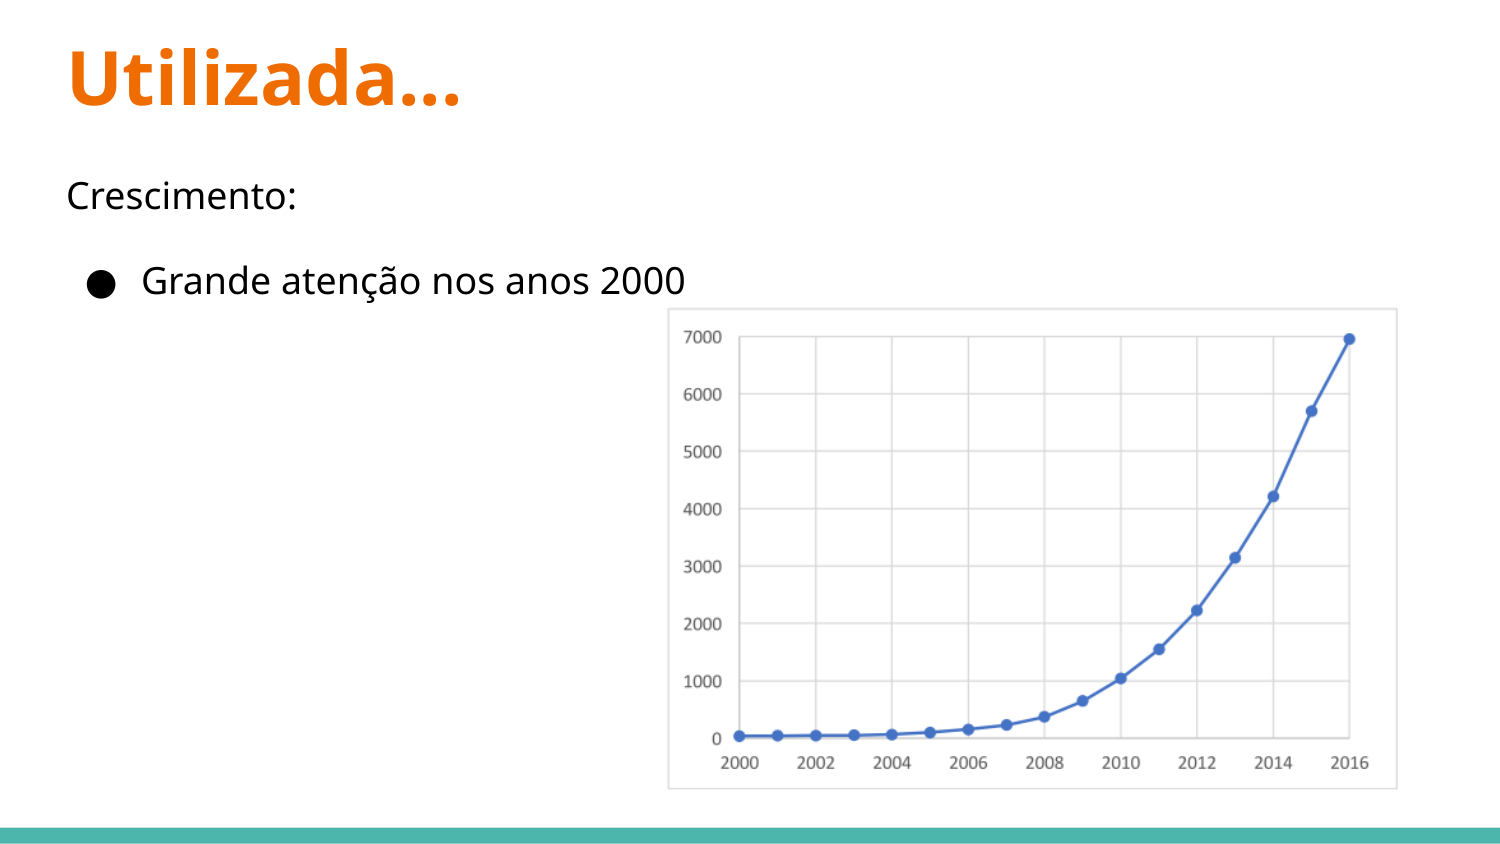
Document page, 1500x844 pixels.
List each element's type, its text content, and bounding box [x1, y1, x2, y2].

picture [648, 303, 1423, 801]
list Crescimento: Grande atenção nos anos 2000 [51, 150, 1449, 305]
title Utilizada... [51, 15, 1449, 132]
